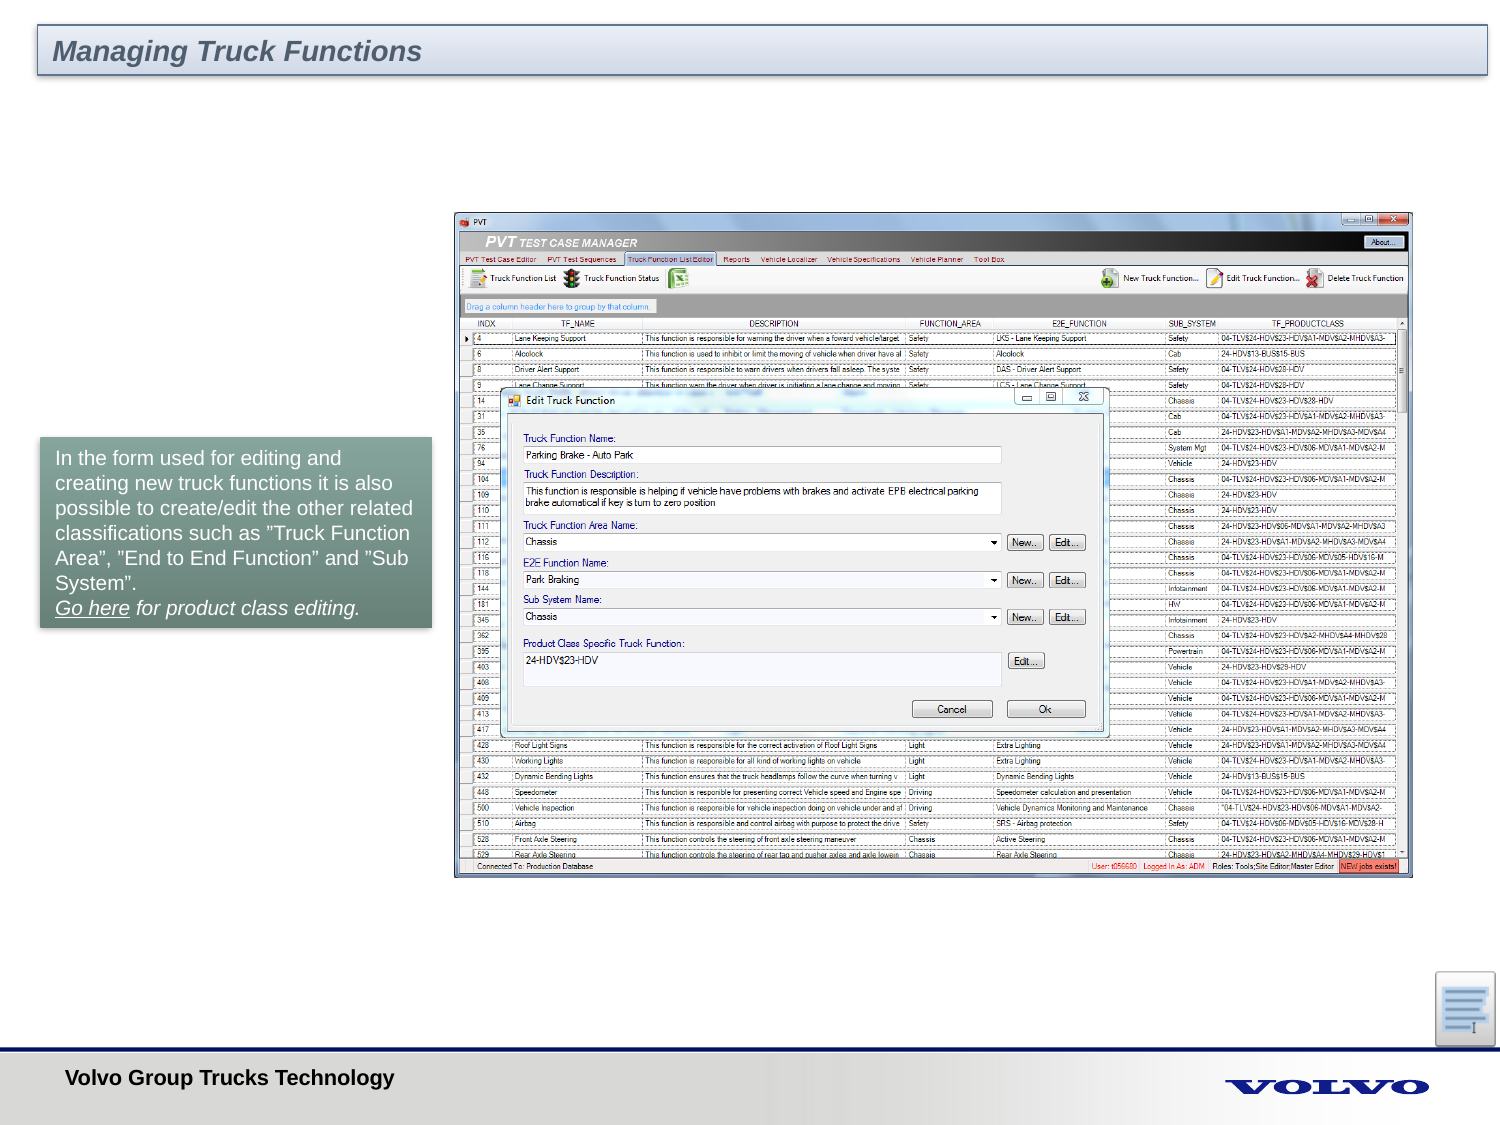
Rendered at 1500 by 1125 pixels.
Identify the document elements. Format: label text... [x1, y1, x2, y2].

picture [453, 212, 1413, 878]
picture [0, 1053, 1436, 1125]
picture [1424, 969, 1500, 1051]
text_box Managing Truck Functions [37, 24, 1488, 76]
text_box In the form used for editing and creating new truck functions it is also possible to create/edit the other related classifications such as ”Truck Function Area”, ”End to End Function” and ”Sub System”. Go here for product class editing. [40, 437, 432, 628]
